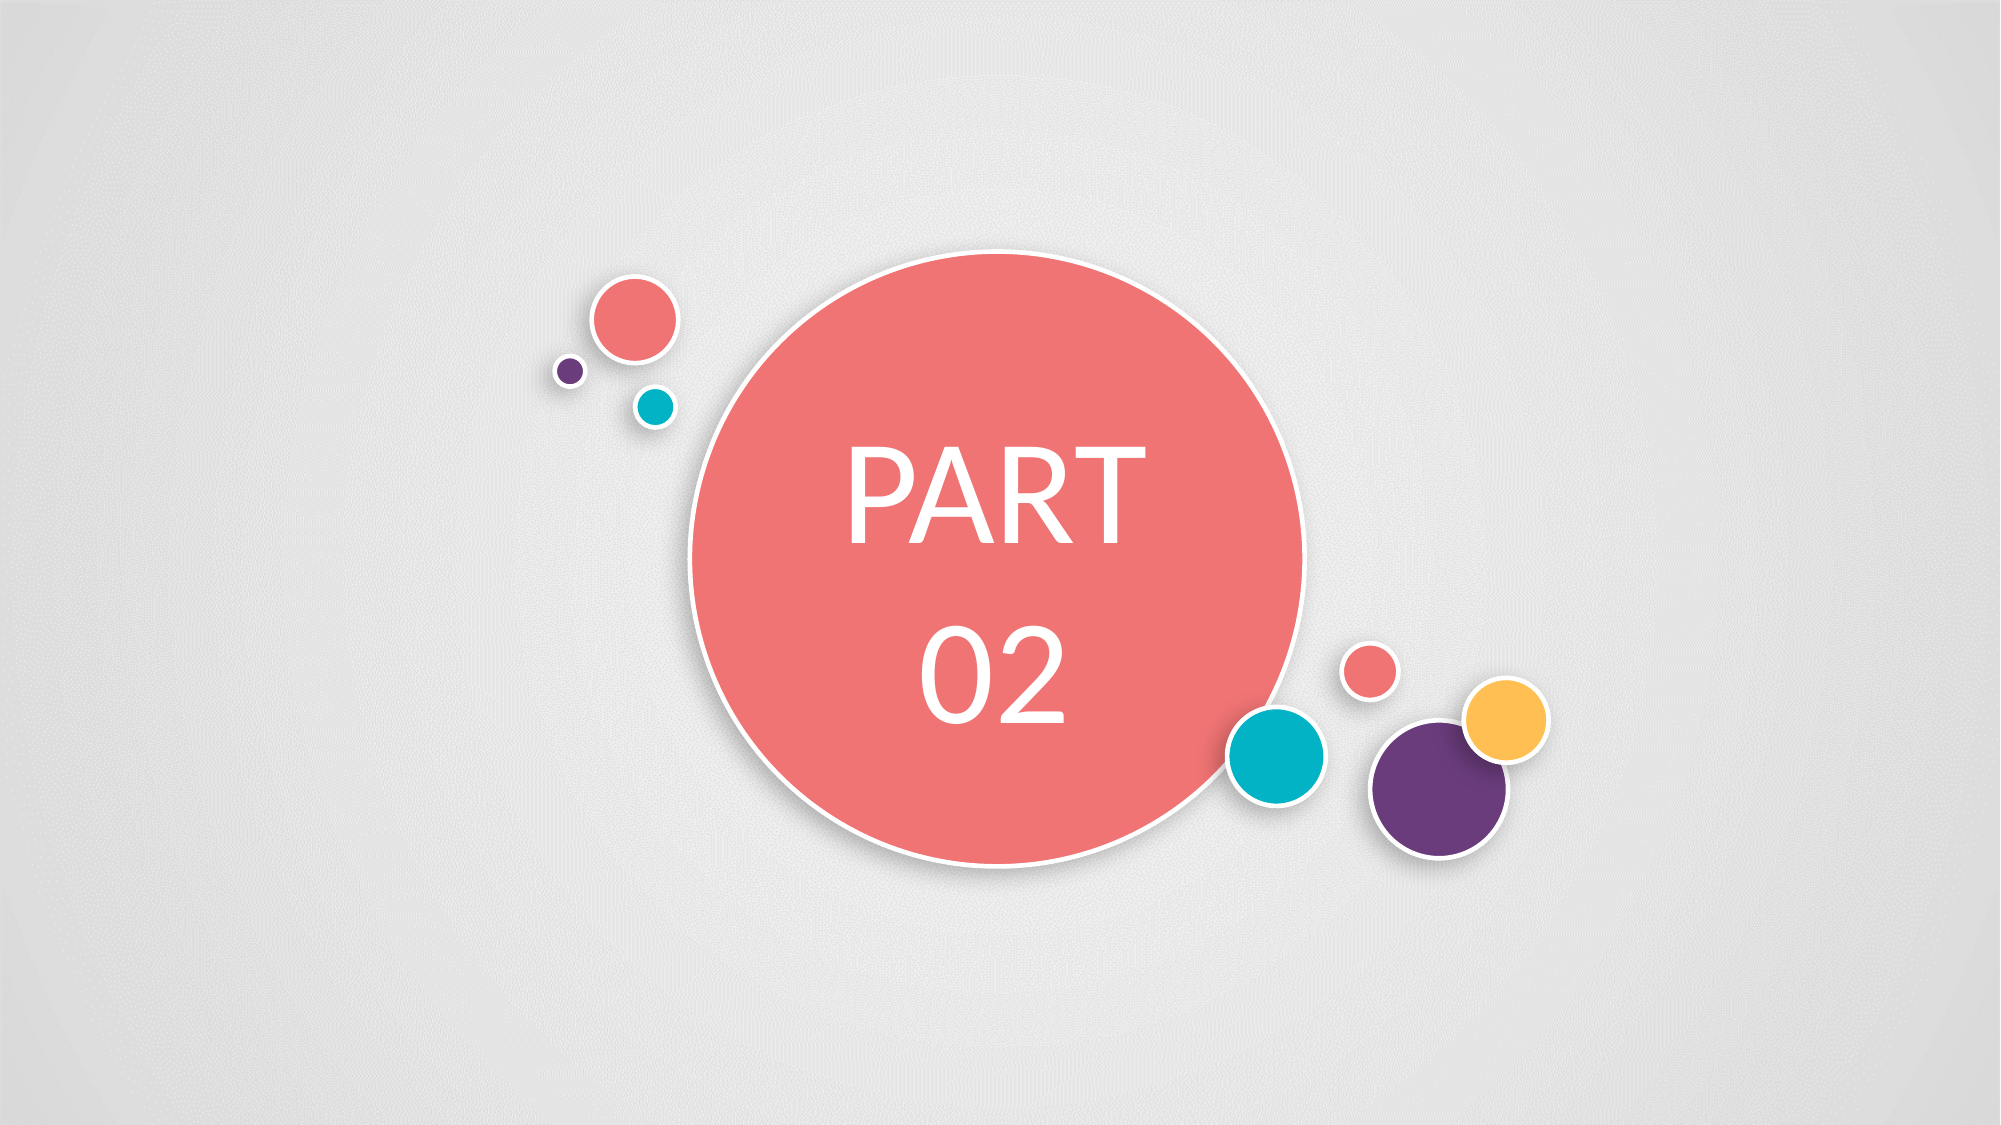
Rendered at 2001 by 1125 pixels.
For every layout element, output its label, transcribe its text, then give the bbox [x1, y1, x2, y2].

picture [0, 0, 2001, 1125]
text_box PART 02 [789, 386, 1201, 762]
text_box [634, 385, 677, 429]
text_box [1462, 676, 1550, 764]
text_box [1226, 705, 1327, 807]
text_box [1340, 642, 1400, 702]
text_box [590, 275, 680, 365]
text_box [688, 250, 1306, 868]
text_box [1369, 719, 1510, 860]
text_box [553, 354, 587, 388]
